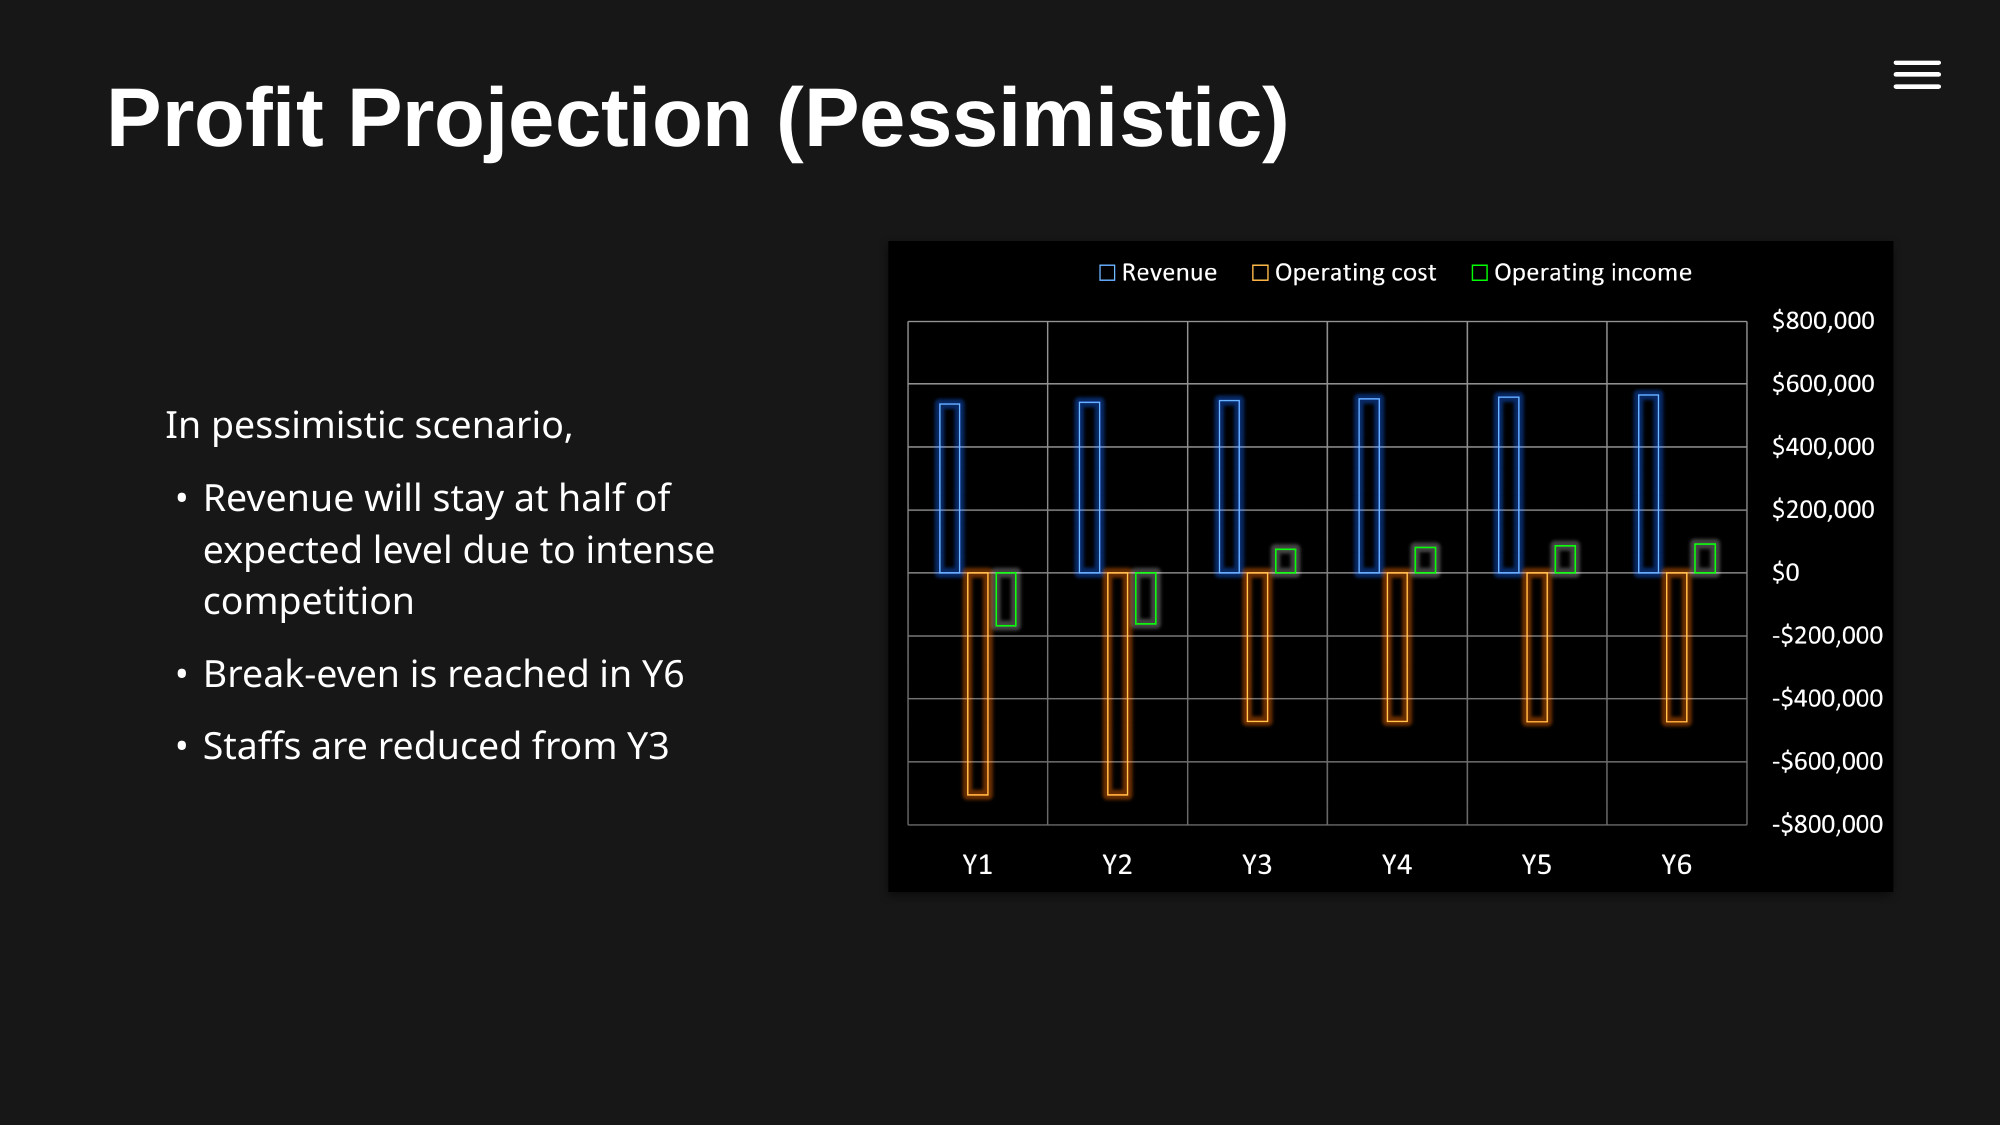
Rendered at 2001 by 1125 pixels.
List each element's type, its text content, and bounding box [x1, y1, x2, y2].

text_box In pessimistic scenario, • Revenue will stay at half of expected level due to intense competition • Break-even is reached in Y6 • Staffs are reduced from Y3 [150, 379, 808, 565]
picture [888, 241, 1894, 892]
text_box [1893, 60, 1941, 65]
text_box Profit Projection (Pessimistic) [91, 55, 1325, 171]
text_box [1893, 72, 1941, 77]
text_box [1893, 84, 1941, 89]
